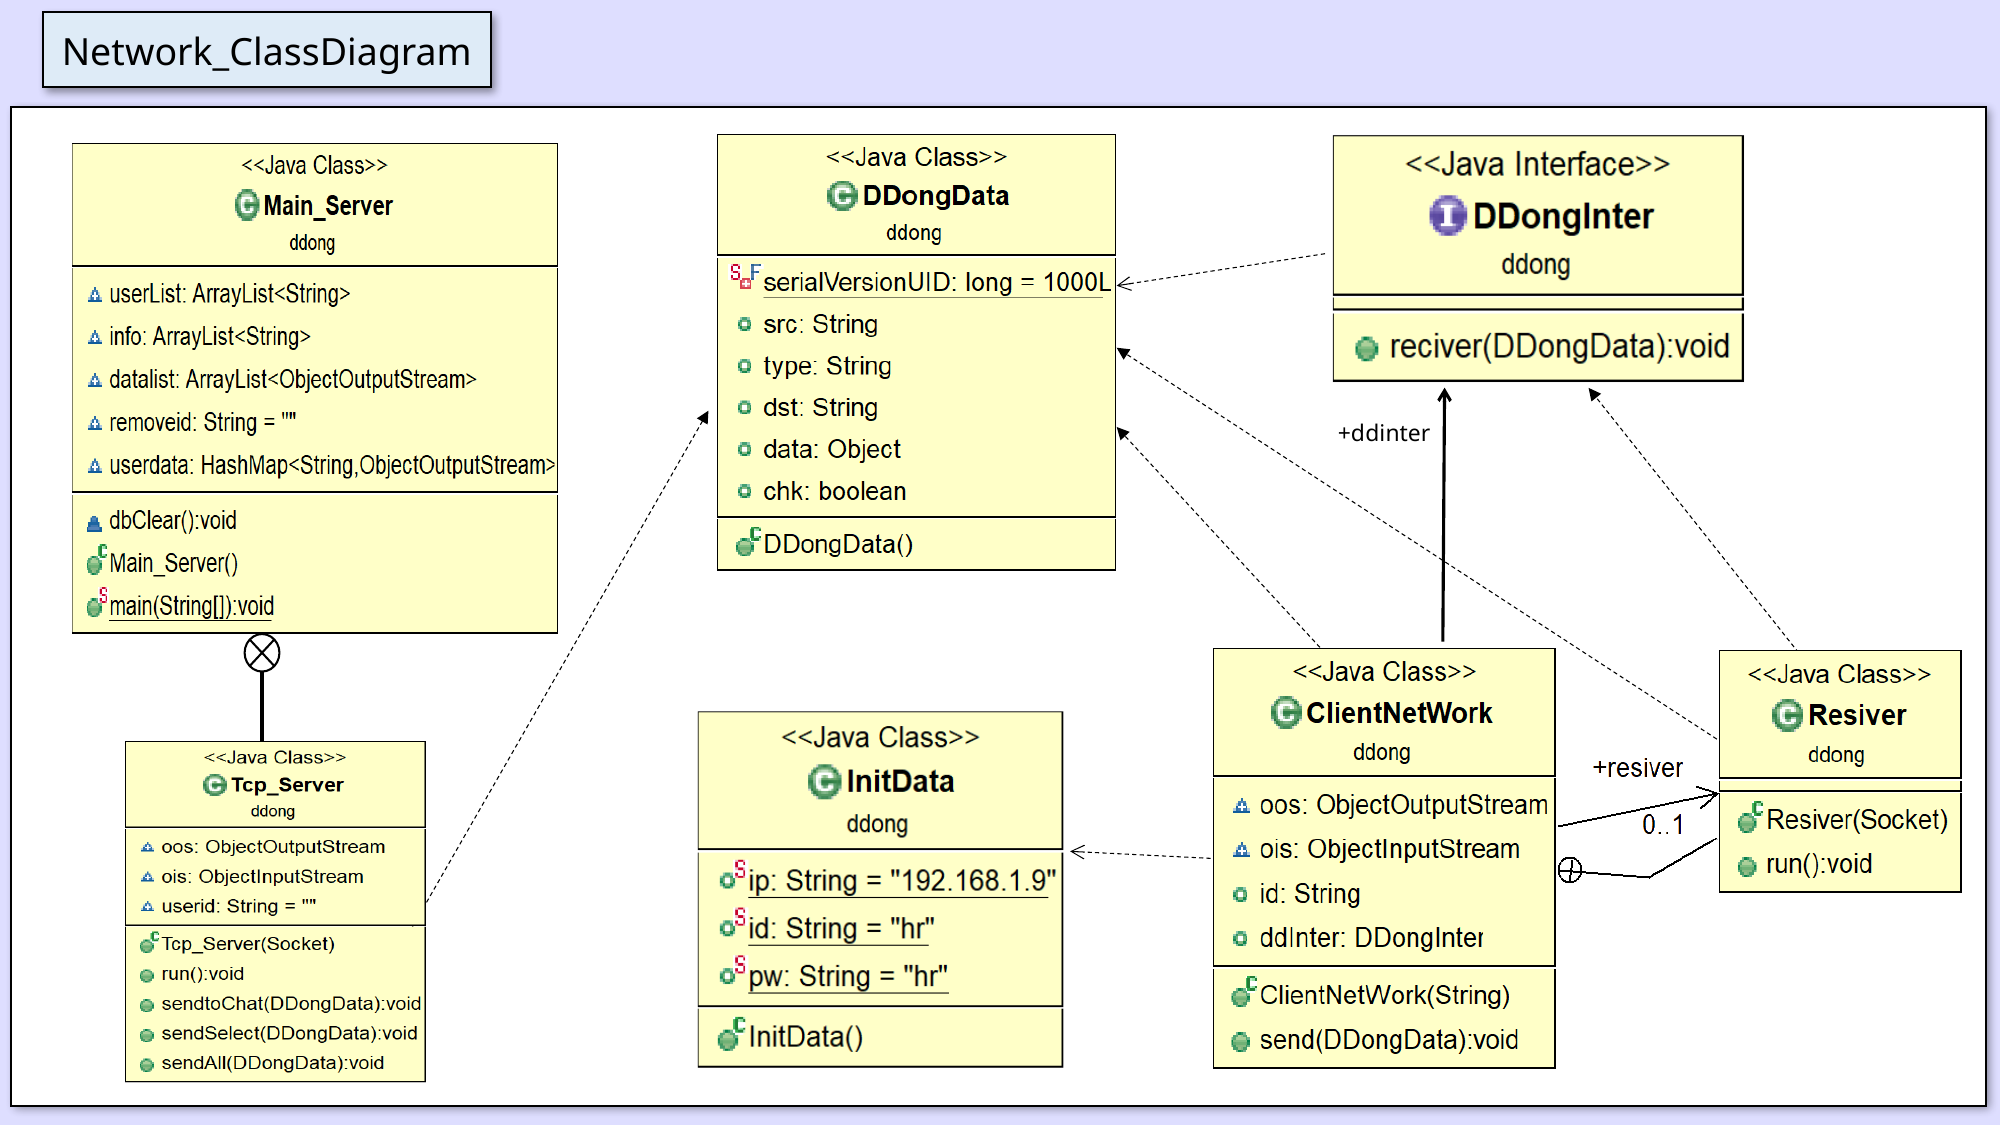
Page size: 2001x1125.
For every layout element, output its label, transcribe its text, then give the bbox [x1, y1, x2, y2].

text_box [1070, 851, 1211, 859]
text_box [1116, 253, 1325, 286]
picture [708, 123, 1117, 572]
text_box Network_ClassDiagram [42, 11, 492, 88]
picture [1210, 641, 1967, 1076]
text_box [10, 106, 1987, 1107]
picture [1324, 119, 1759, 387]
picture [70, 141, 559, 635]
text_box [382, 410, 709, 980]
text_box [1717, 387, 1799, 641]
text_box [244, 634, 280, 720]
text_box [1116, 347, 1717, 740]
picture [695, 673, 1072, 1069]
picture [119, 720, 433, 1094]
